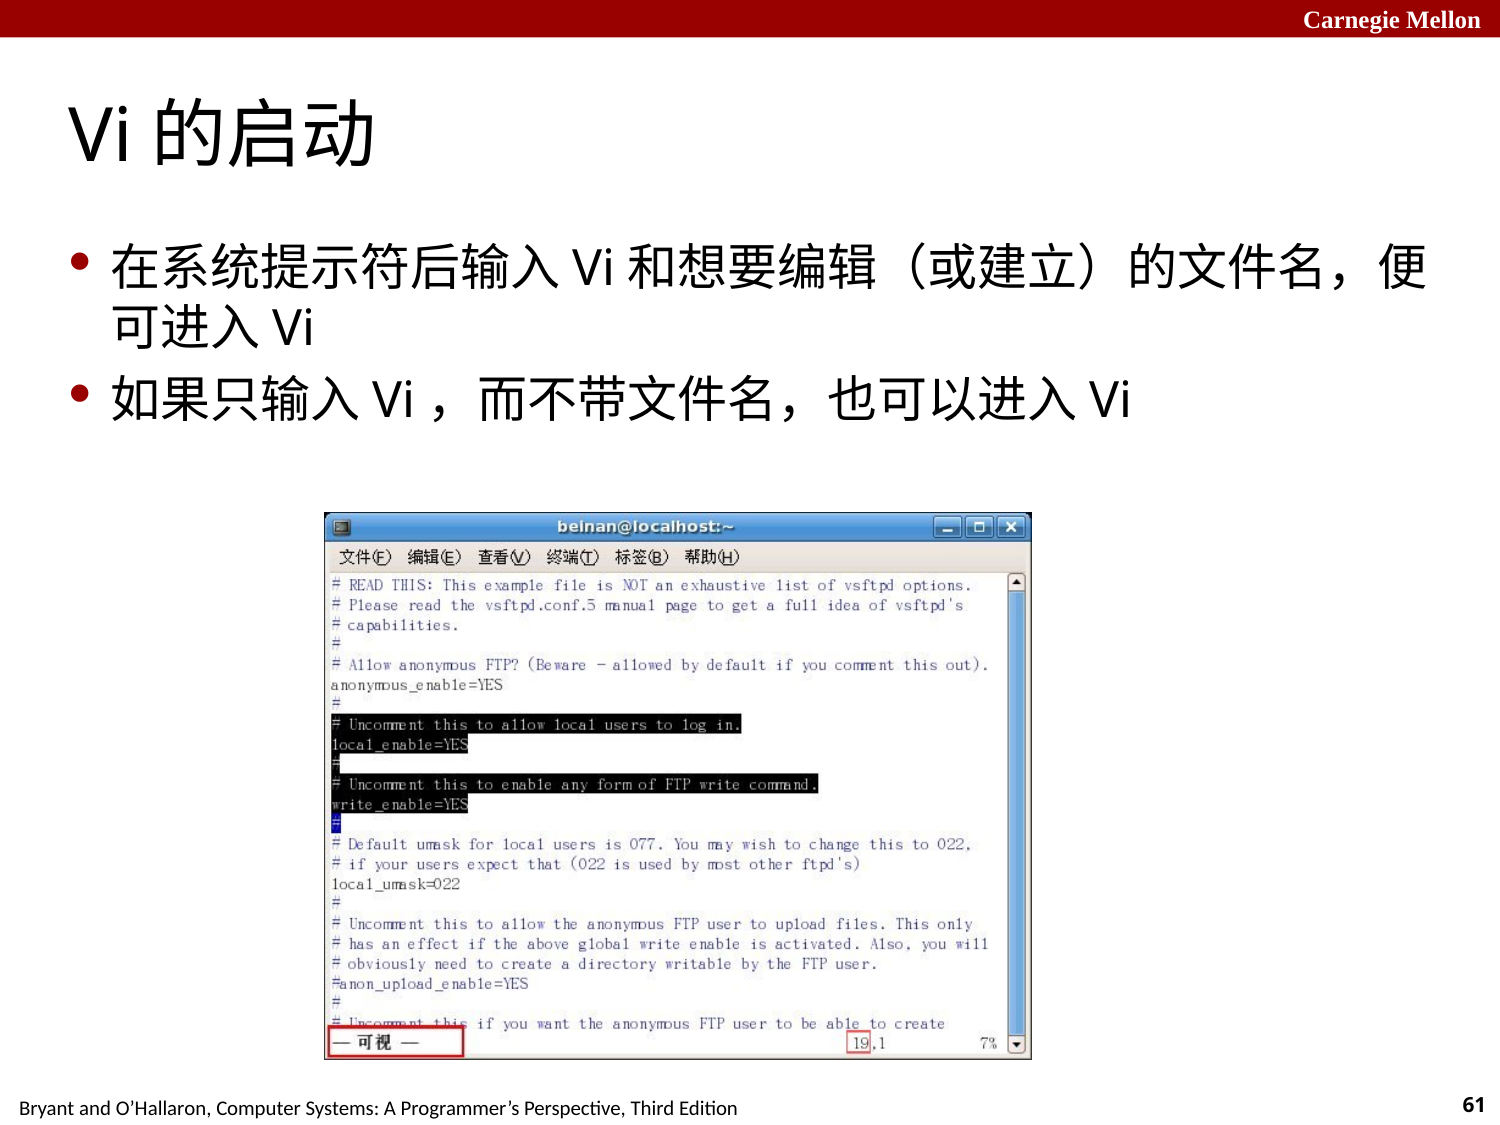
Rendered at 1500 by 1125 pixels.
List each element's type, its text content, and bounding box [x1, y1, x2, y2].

list 在系统提示符后输入Vi和想要编辑（或建立）的文件名，便可进入Vi 如果只输入Vi，而不带文件名，也可以进入Vi [62, 228, 1438, 1122]
title Vi的启动 [62, 41, 1438, 222]
picture [324, 512, 1032, 1060]
